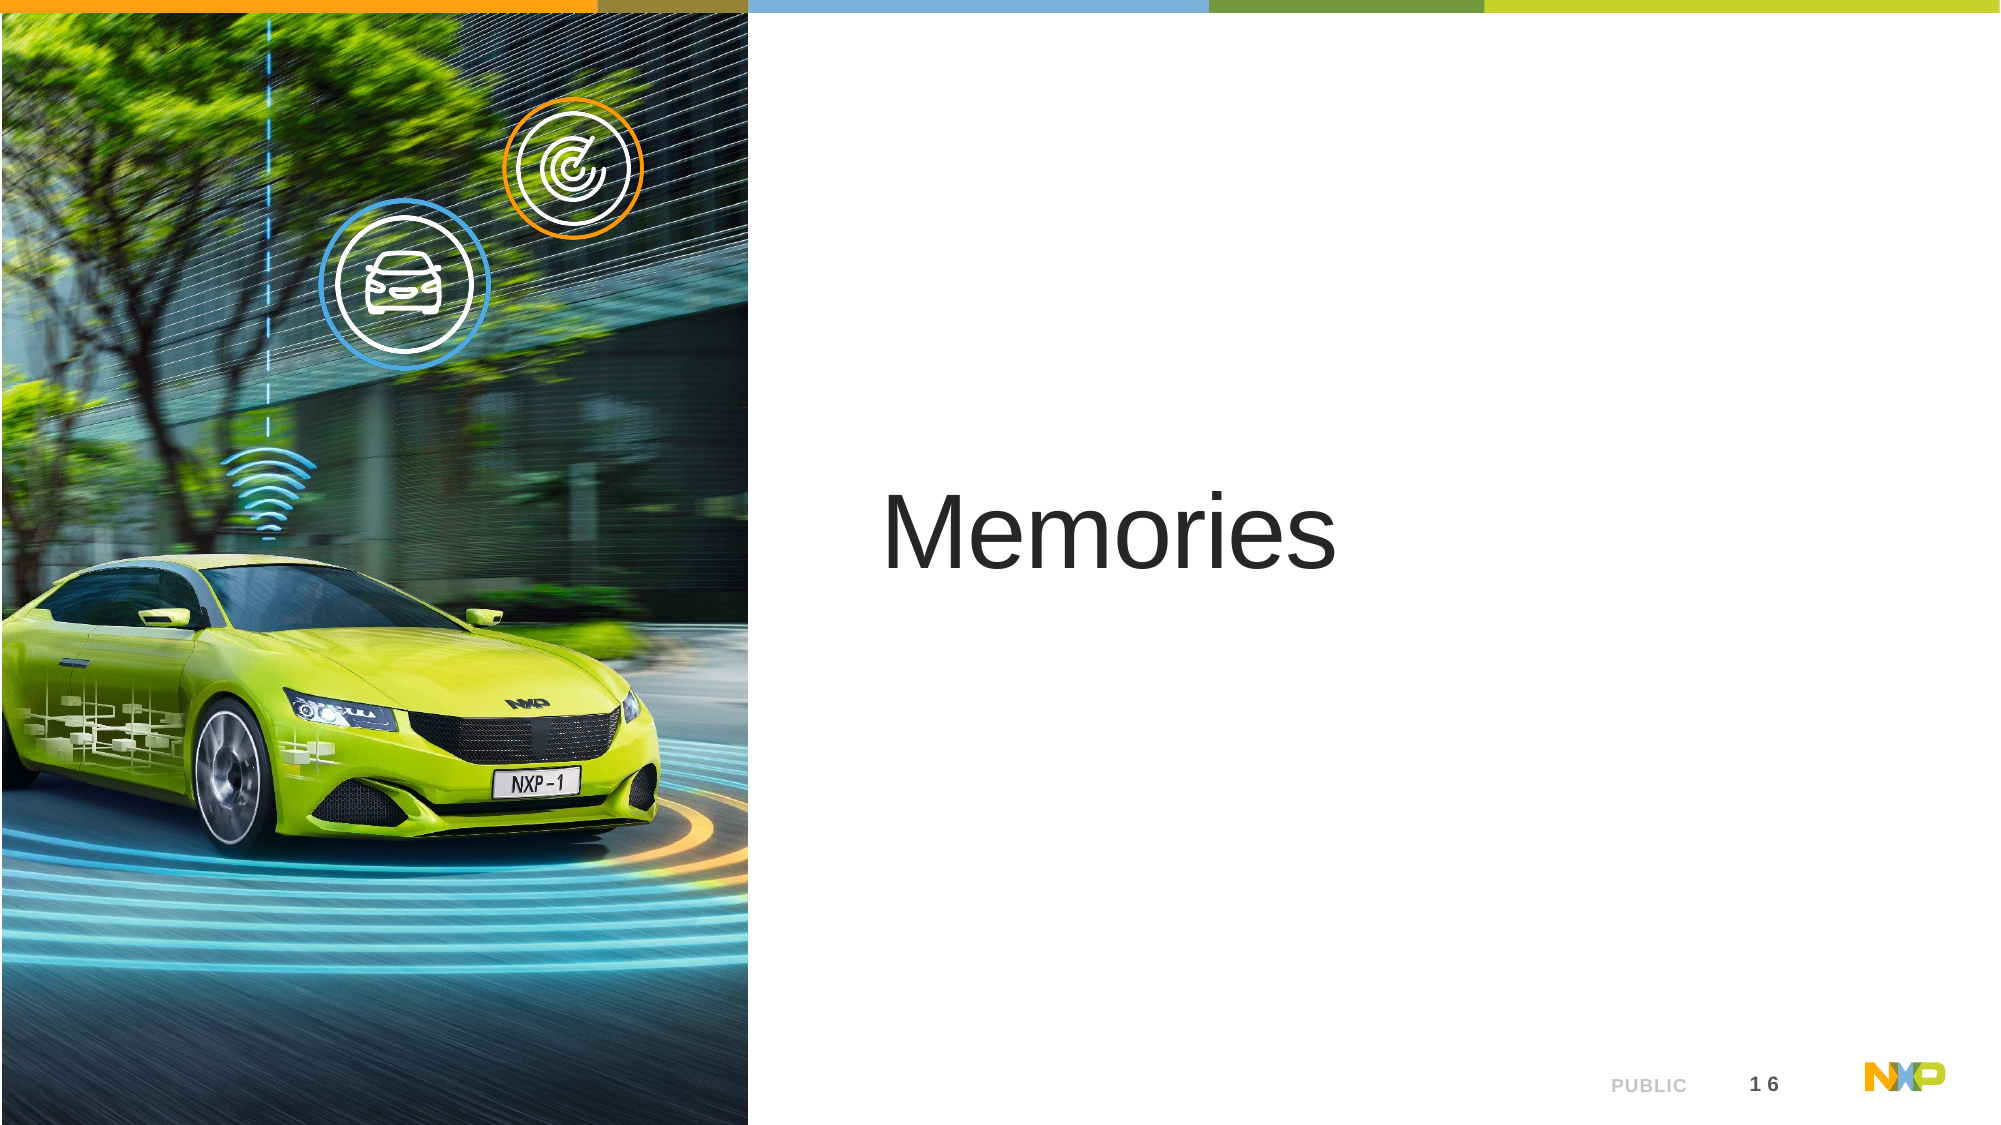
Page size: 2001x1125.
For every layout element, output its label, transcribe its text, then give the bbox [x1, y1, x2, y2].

title Memories [863, 207, 1905, 845]
picture [0, 12, 749, 1125]
